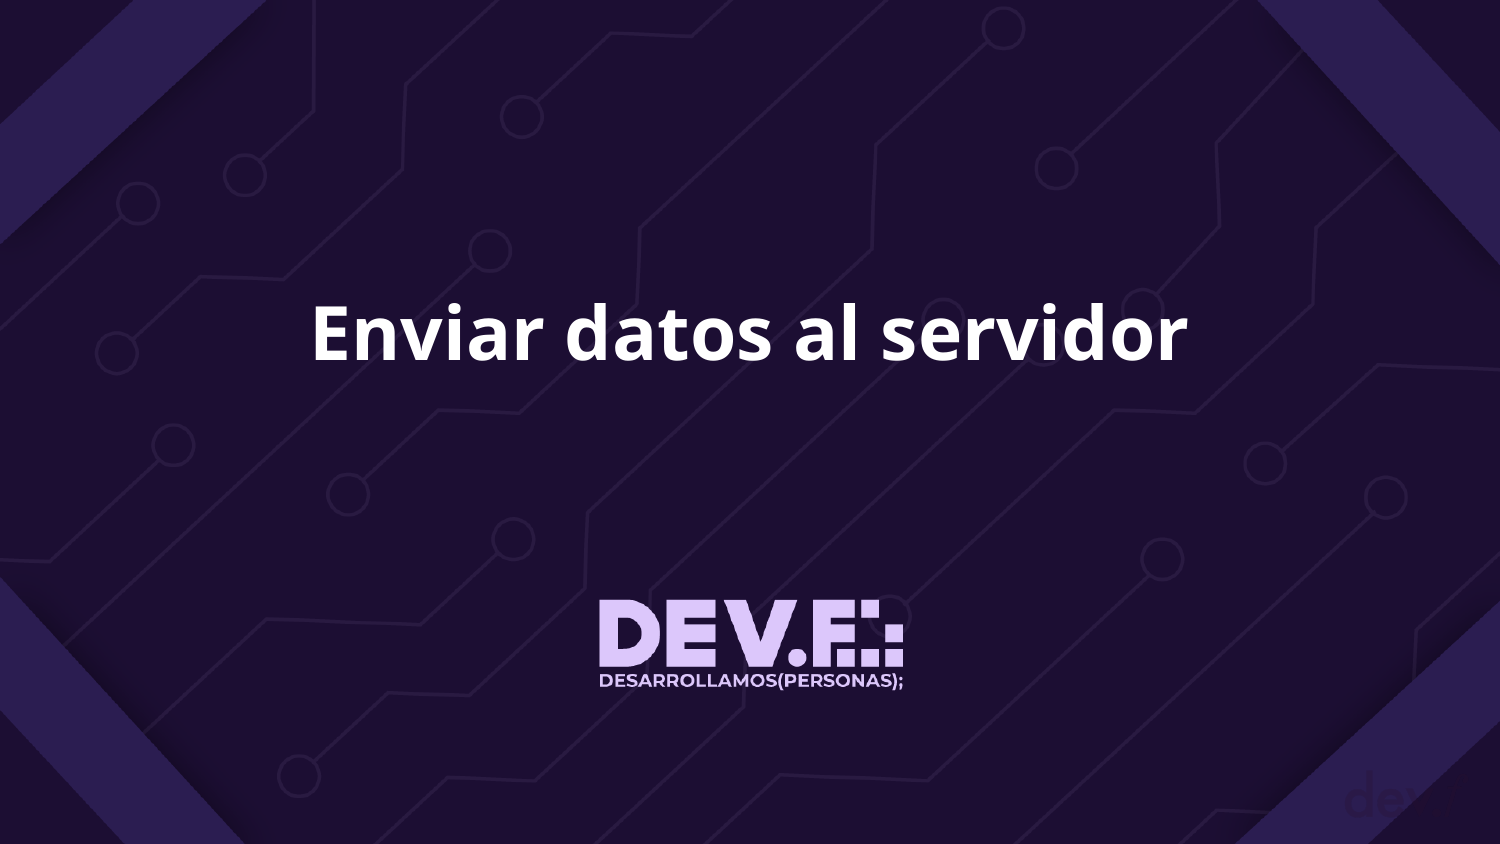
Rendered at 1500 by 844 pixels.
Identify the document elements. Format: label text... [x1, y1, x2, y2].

picture [0, 0, 1500, 844]
title Enviar datos al servidor [51, 183, 1449, 390]
